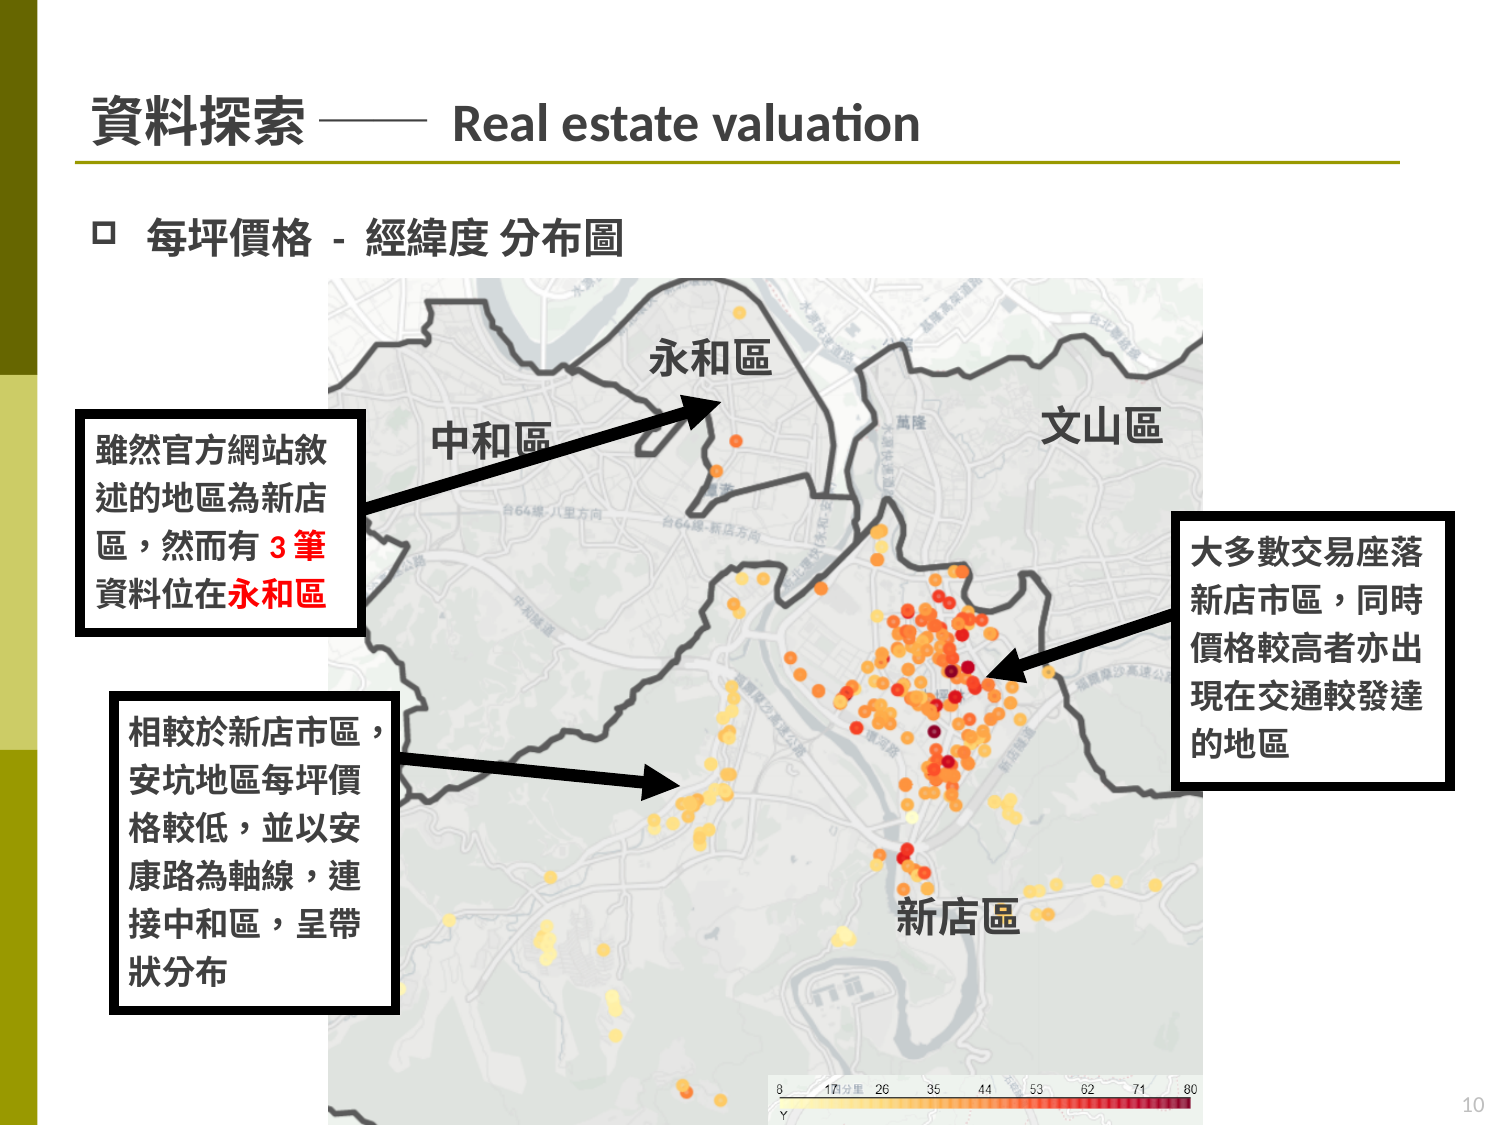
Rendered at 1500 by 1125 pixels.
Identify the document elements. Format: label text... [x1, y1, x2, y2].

slide_number 10 [1400, 1082, 1500, 1125]
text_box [984, 515, 1451, 787]
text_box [327, 278, 1204, 1125]
text_box 每坪價格 - 經緯度 分布圖 [75, 194, 715, 267]
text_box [79, 401, 722, 633]
title 資料探索 ── Real estate valuation [74, 60, 1426, 160]
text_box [113, 695, 681, 1012]
